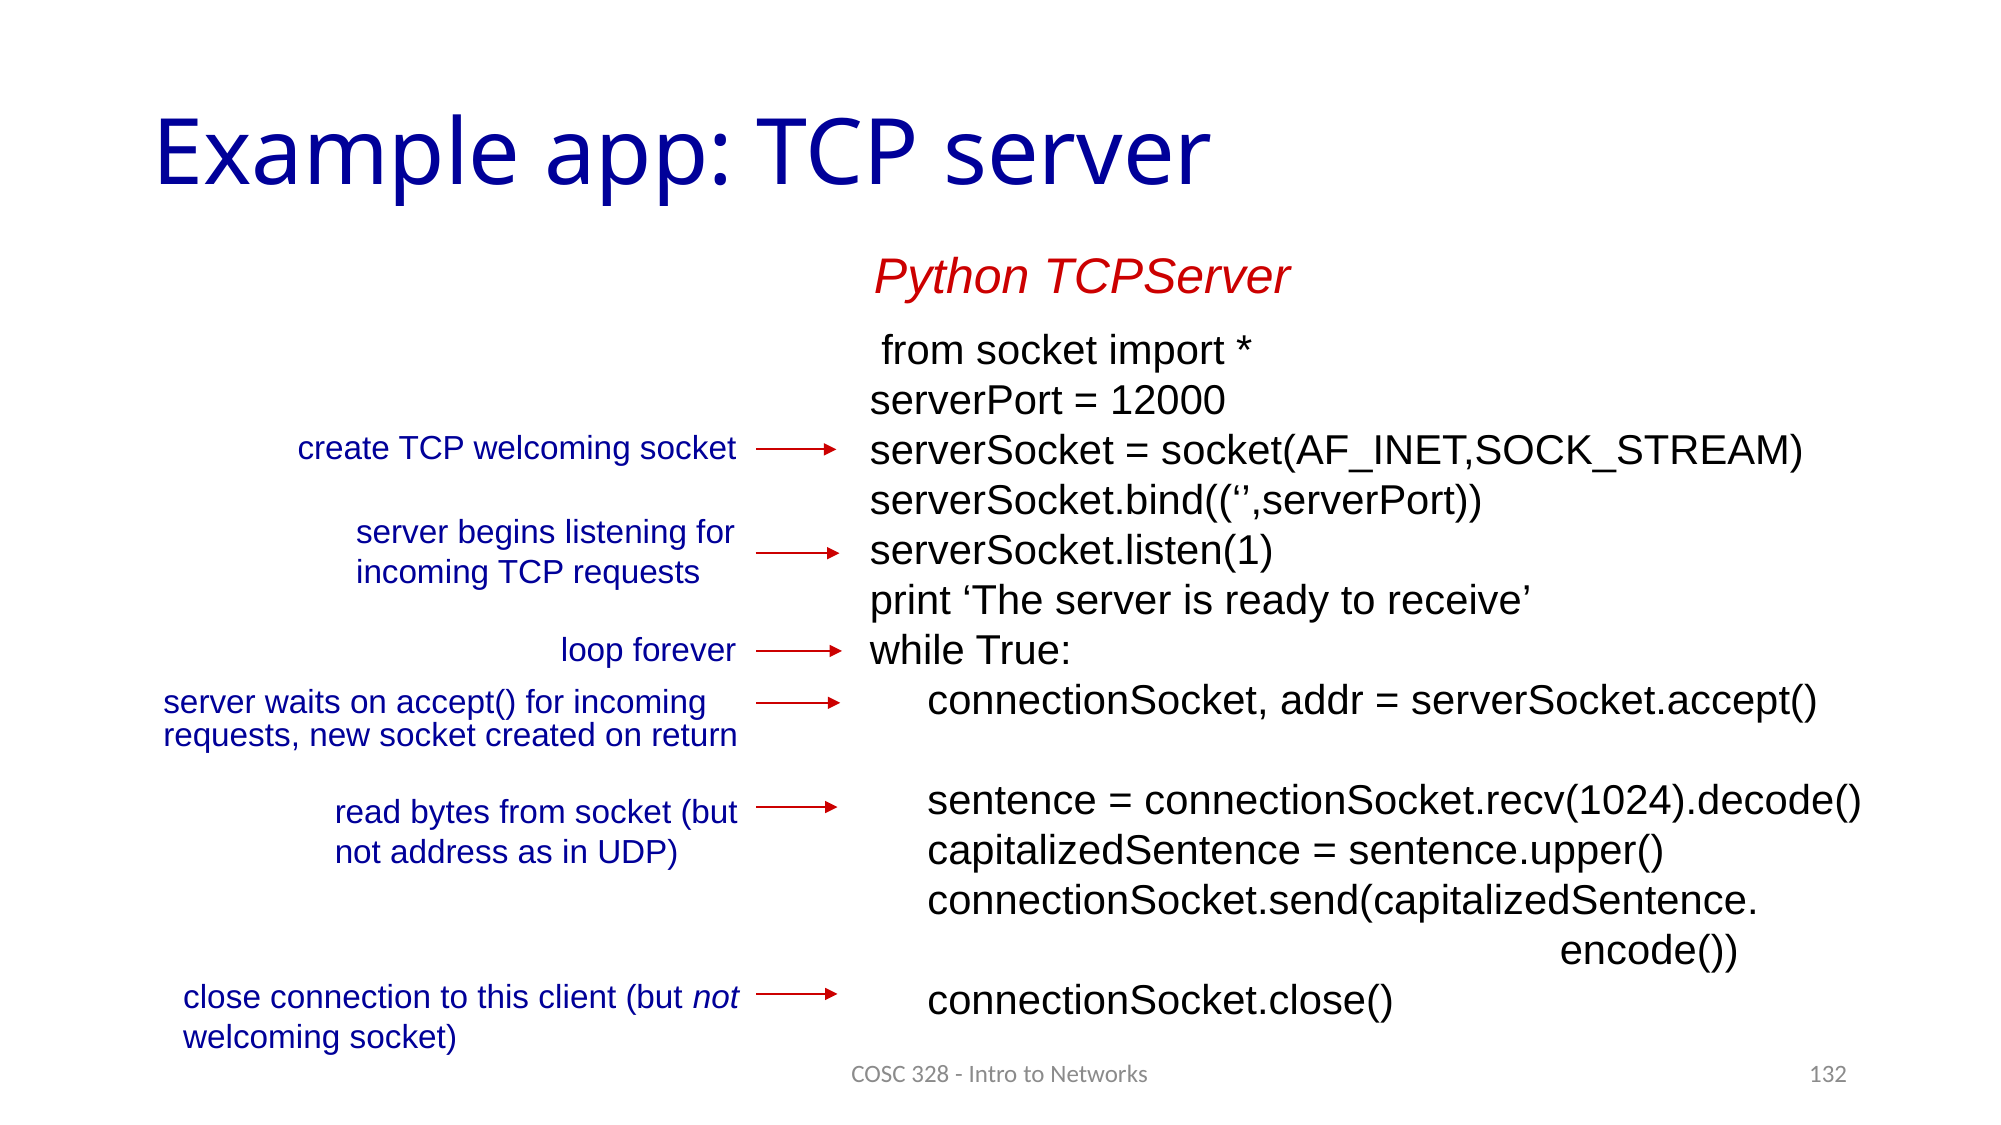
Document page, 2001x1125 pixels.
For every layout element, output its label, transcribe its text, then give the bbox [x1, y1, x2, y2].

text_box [148, 679, 850, 762]
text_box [168, 968, 838, 1065]
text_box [341, 502, 840, 599]
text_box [545, 627, 851, 677]
footer COSC 328 - Intro to Networks [662, 1042, 1338, 1103]
slide_number 132 [1412, 1042, 1863, 1103]
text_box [319, 782, 838, 879]
text_box from socket import * serverPort = 12000 serverSocket = socket(AF_INET,SOCK_STREAM) serverSocket.bind((‘’,serverPort)) serverSocket.listen(1) print ‘The server is ready to receive’ while True: connectionSocket, addr = serverSocket.accept() sentence = connectionSocket.recv(1024).decode() capitalizedSentence = sentence.upper() connectionSocket.send(capitalizedSentence. encode()) connectionSocket.close() [855, 315, 1878, 1031]
text_box Python TCPServer [859, 236, 1306, 311]
title Example app: TCP server [137, 74, 1863, 221]
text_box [282, 419, 837, 475]
